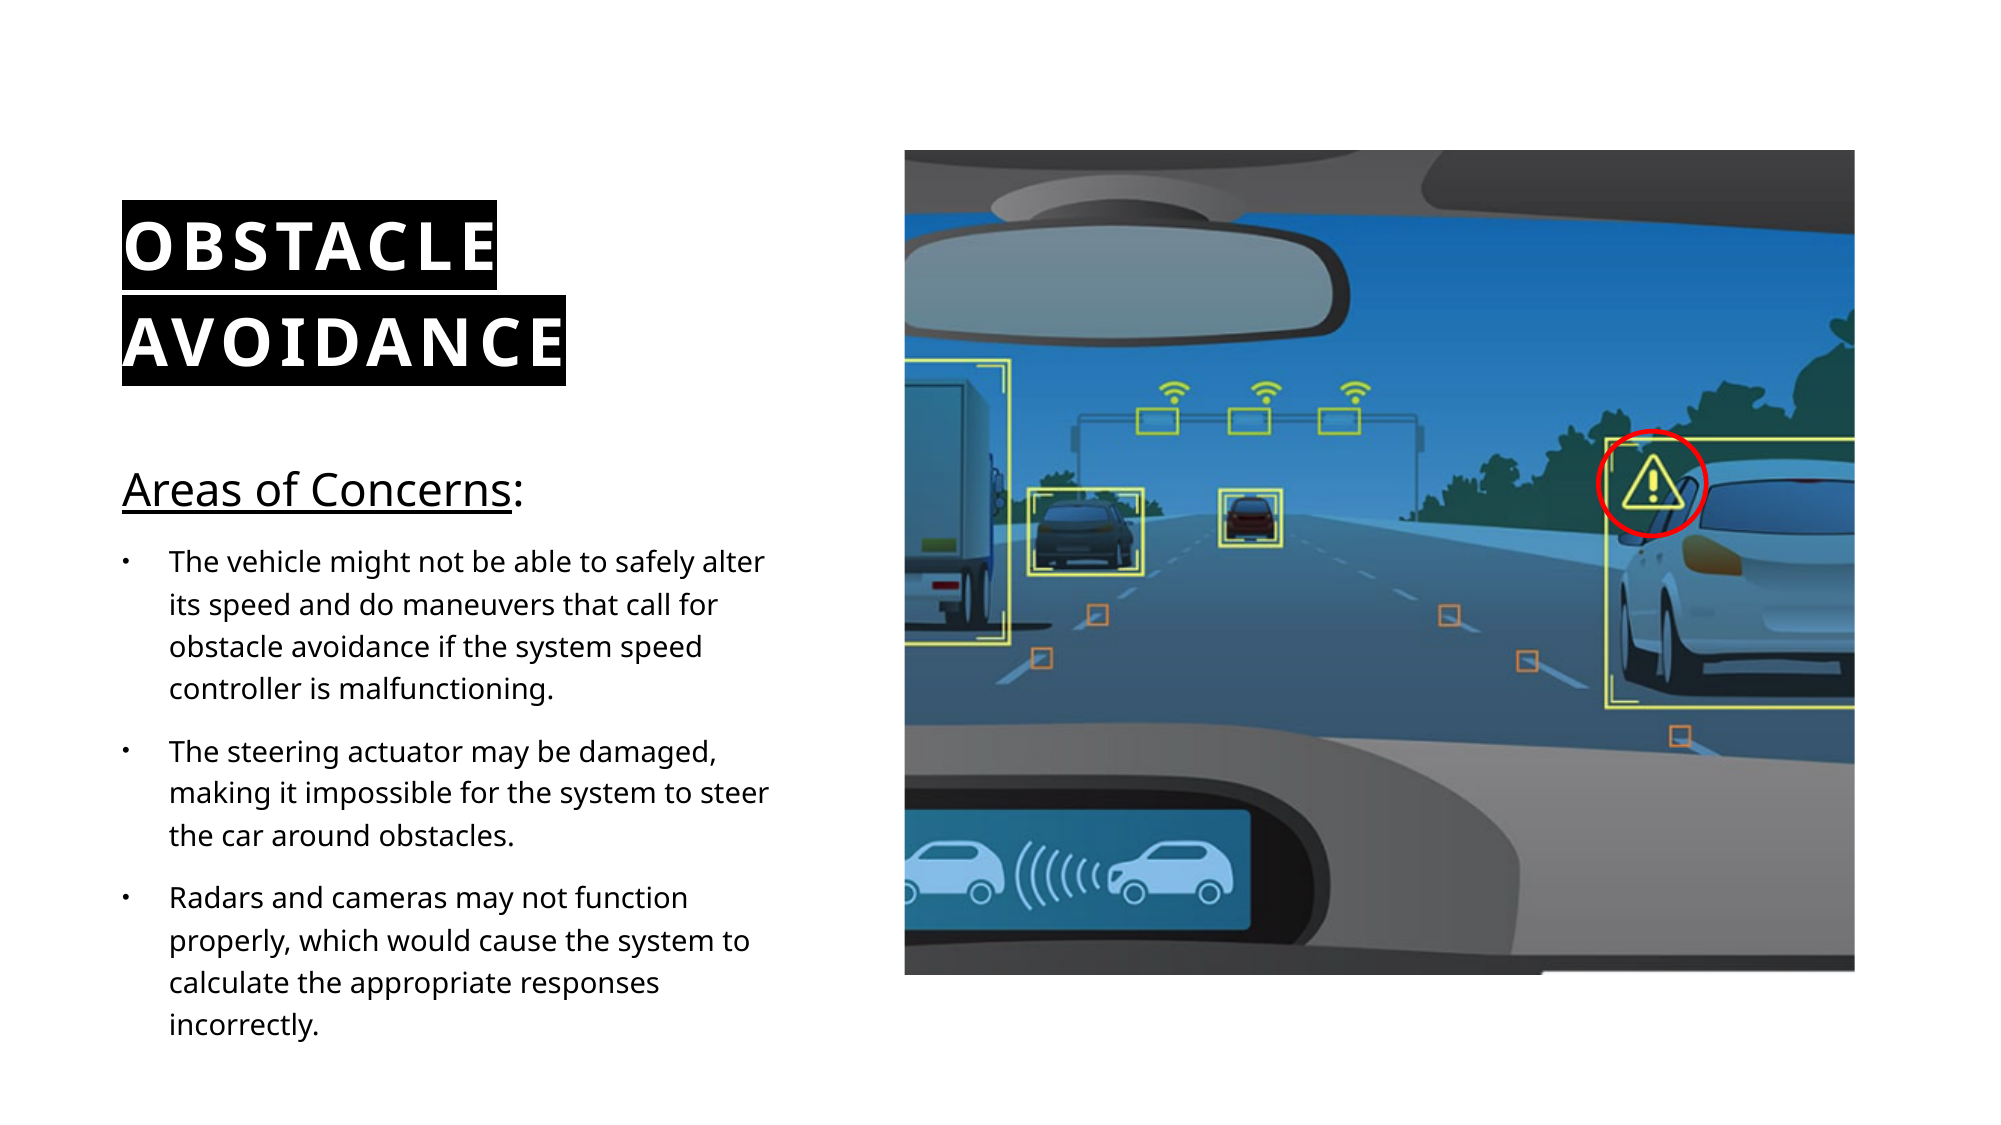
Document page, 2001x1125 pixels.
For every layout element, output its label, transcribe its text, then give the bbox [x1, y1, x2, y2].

picture [904, 149, 1855, 975]
list Areas of Concerns: The vehicle might not be able to safely alter its speed and do maneuvers that call for obstacle avoidance if the system speed controller is malfunctioning. The steering actuator may be damaged, making it impossible for the system to steer the car around obstacles. Radars and cameras may not function properly, which would cause the system to calculate the appropriate responses incorrectly. [107, 442, 788, 1118]
title OBSTACLE AVOIDANCE [107, 106, 783, 388]
